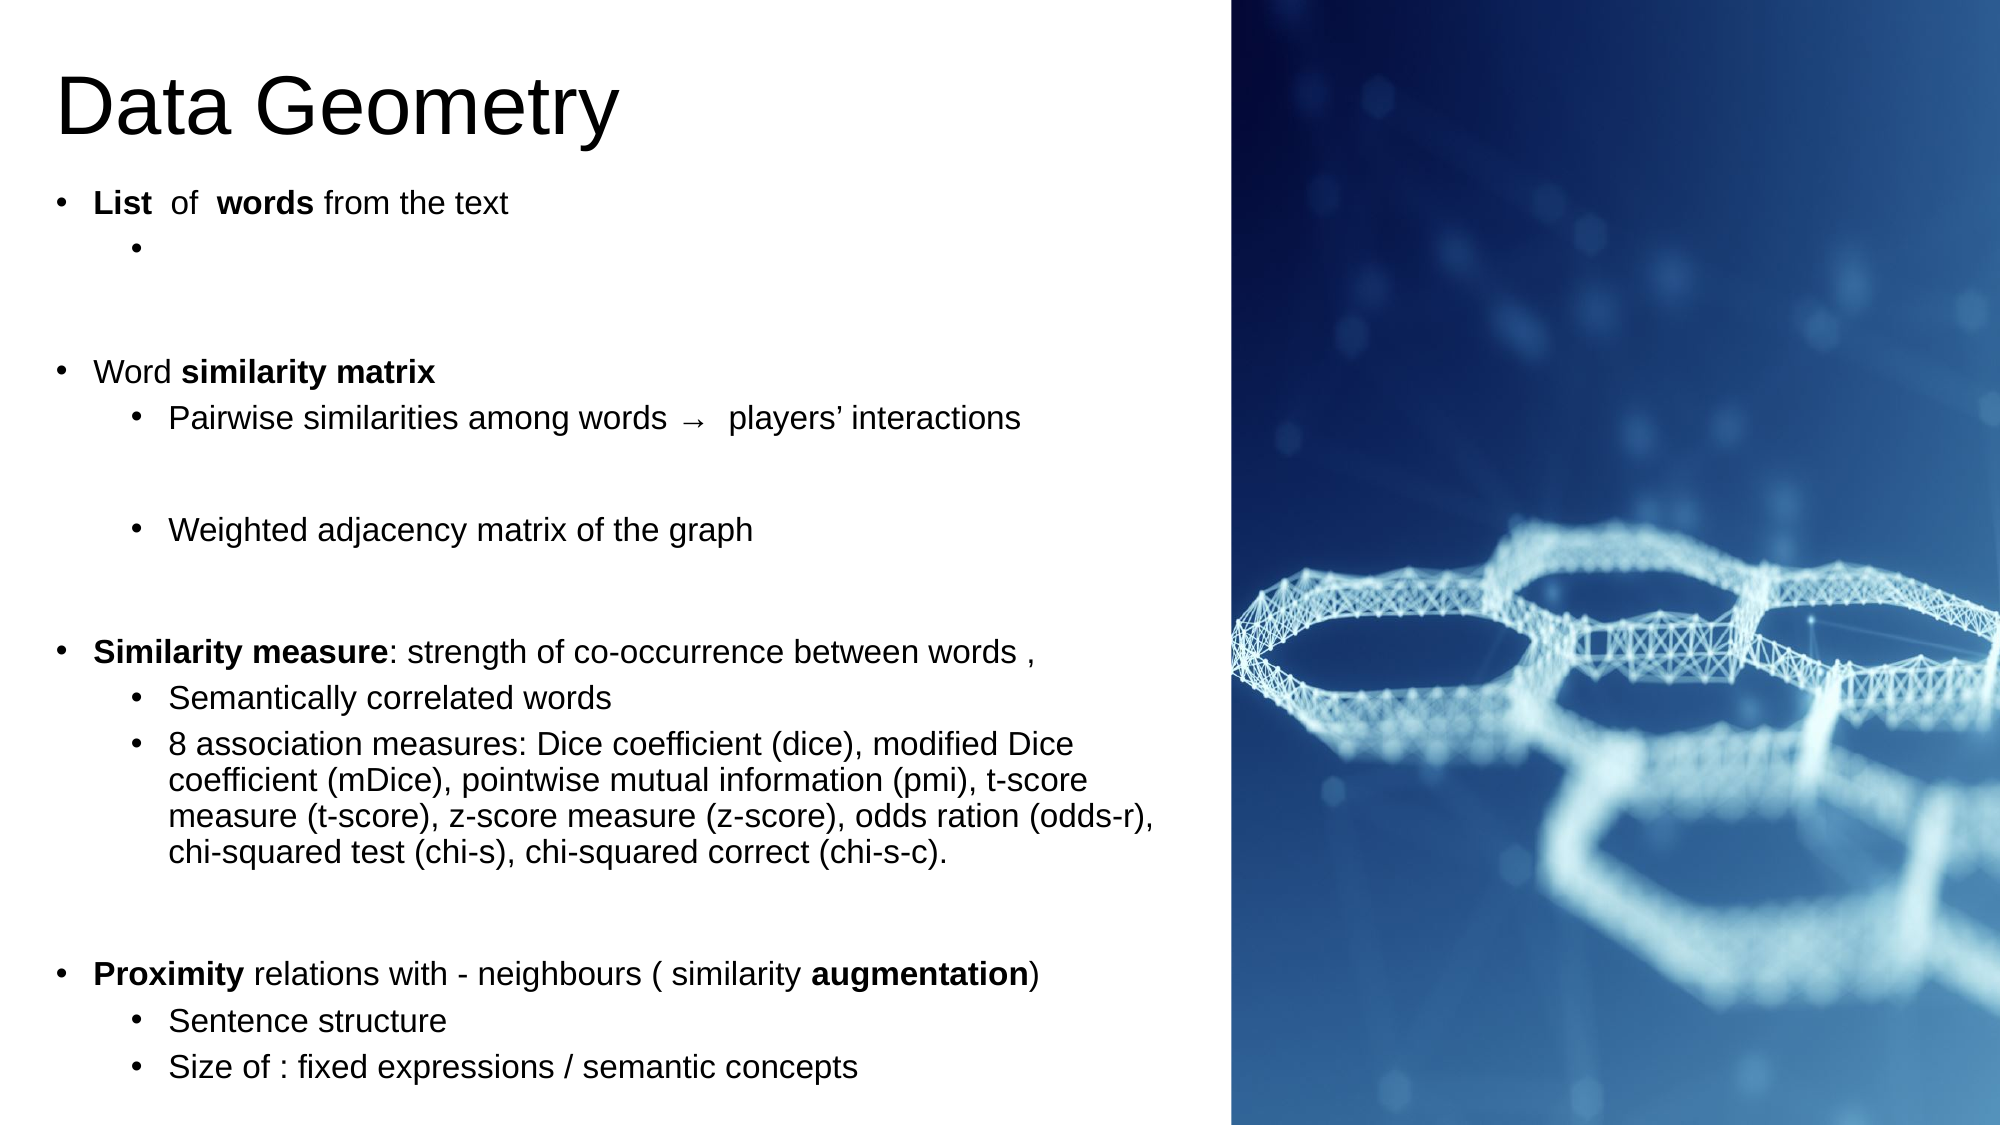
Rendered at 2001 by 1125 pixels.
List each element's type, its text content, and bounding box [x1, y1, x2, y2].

title Data Geometry [40, 0, 829, 216]
picture [1231, 0, 2000, 1125]
